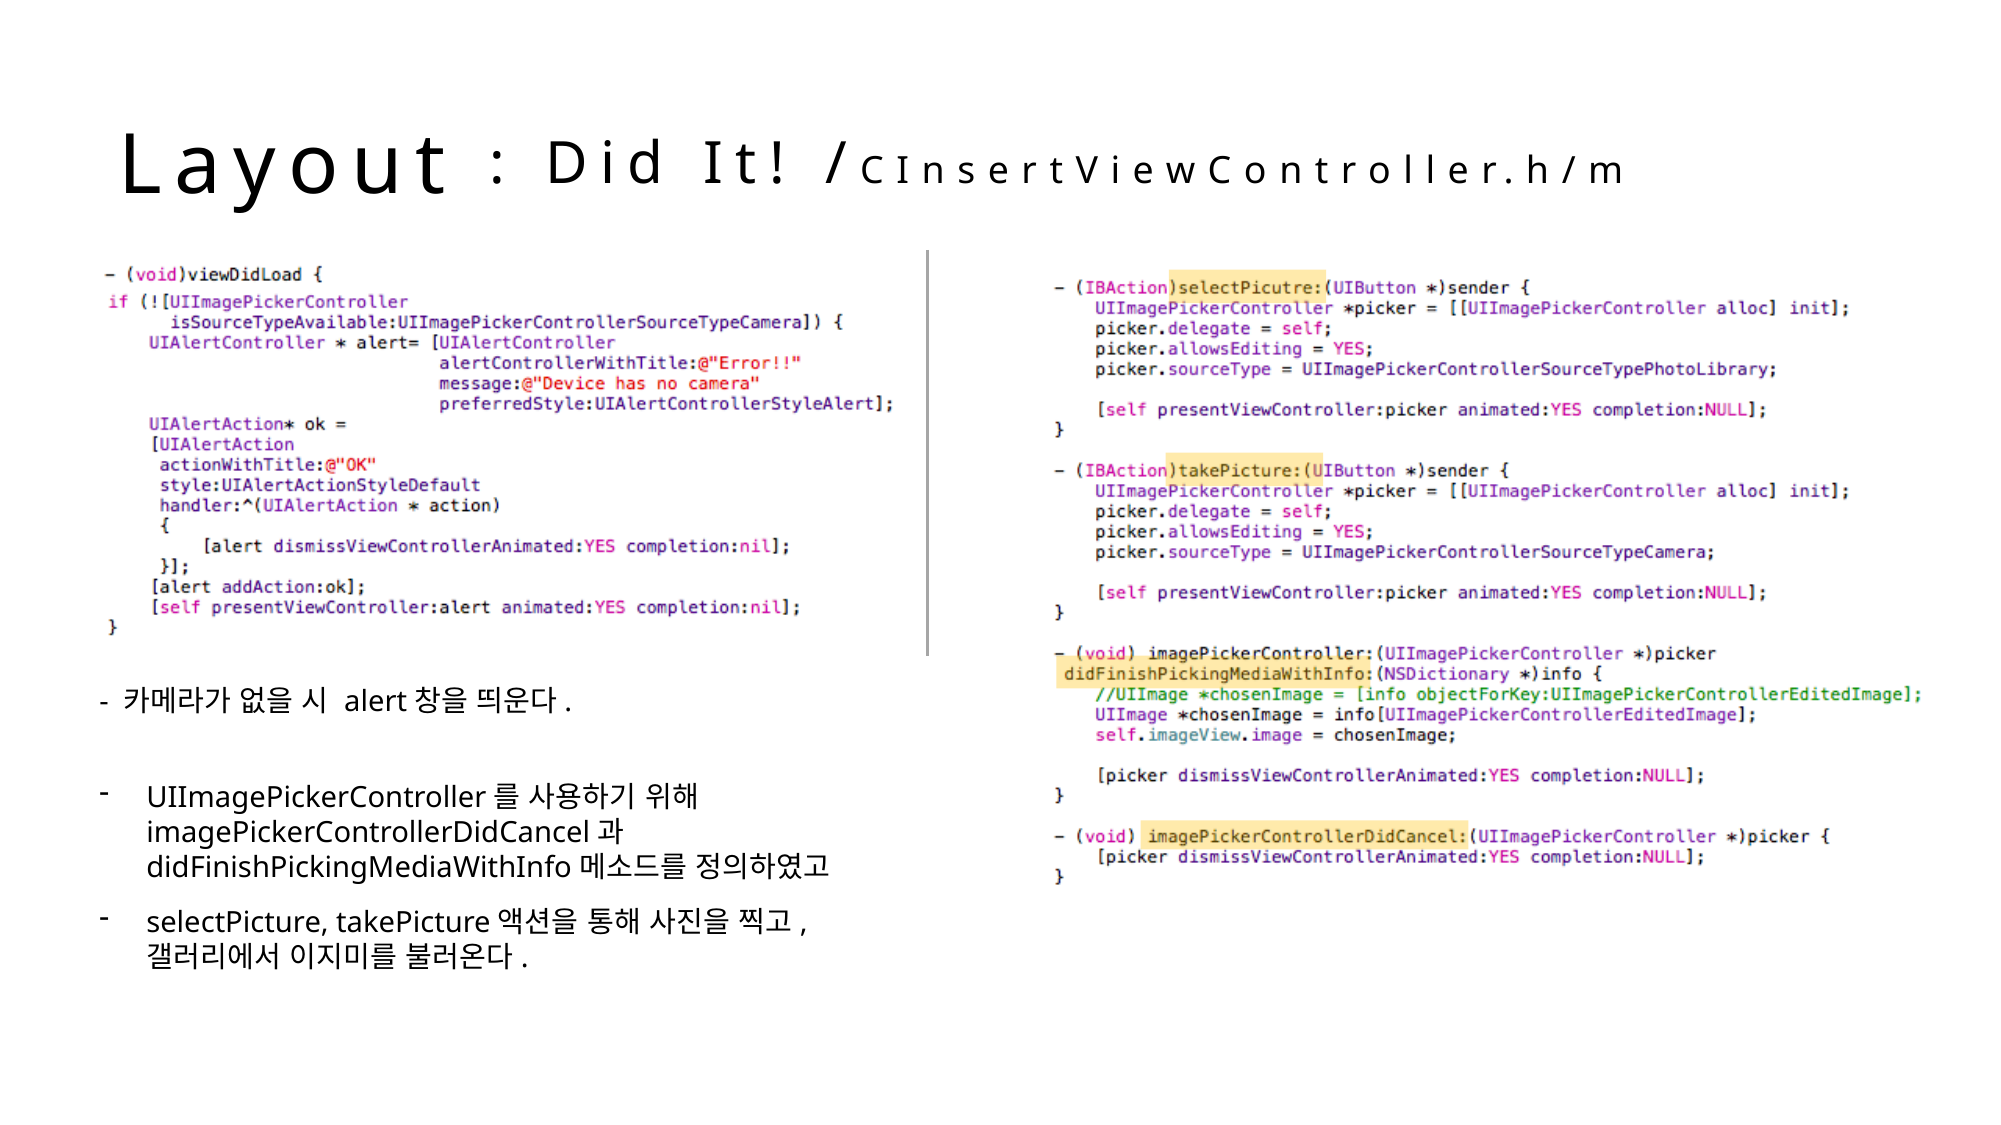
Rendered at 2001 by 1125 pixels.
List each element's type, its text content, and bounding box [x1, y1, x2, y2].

text_box Layout [103, 102, 475, 218]
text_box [84, 260, 921, 651]
picture [1045, 272, 1950, 902]
text_box - 카메라가 없을 시 alert창을 띄운다. [84, 674, 840, 725]
text_box UIImagePickerController를 사용하기 위해 imagePickerControllerDidCancel과 didFinishPickingMediaWithInfo메소드를 정의하였고 selectPicture, takePicture액션을 통해 사진을 찍고, 갤러리에서 이지미를 불러온다. [84, 770, 1022, 981]
text_box : Did It! /CInsertViewController.h/m [474, 117, 1969, 203]
